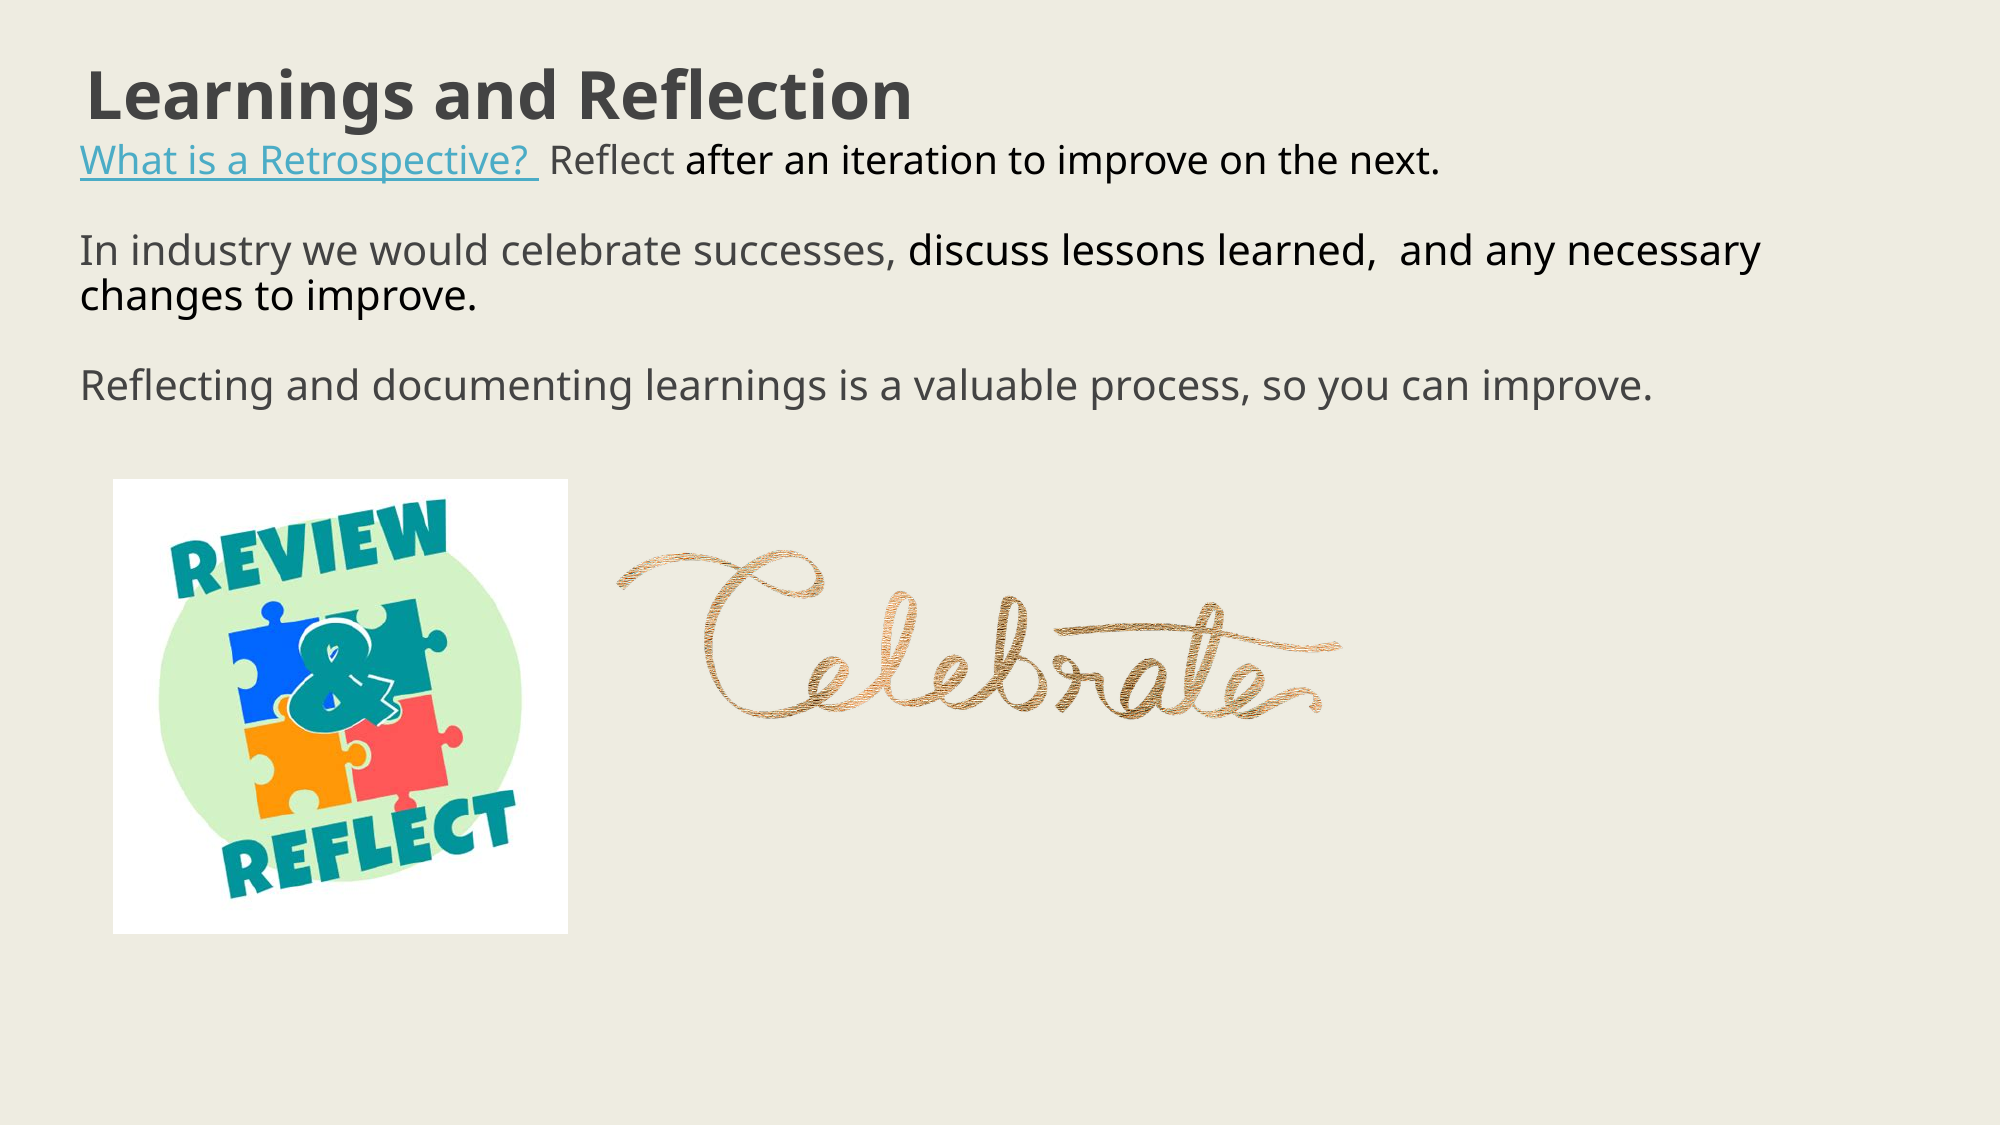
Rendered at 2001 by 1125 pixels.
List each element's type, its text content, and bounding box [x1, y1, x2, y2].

picture [591, 519, 1367, 777]
picture [113, 479, 569, 935]
list What is a Retrospective? Reflect after an iteration to improve on the next. In industry we would celebrate successes, discuss lessons learned, and any necessary changes to improve. Reflecting and documenting learnings is a valuable process, so you can improve. [64, 128, 1936, 977]
title Learnings and Reflection [70, 45, 1871, 128]
